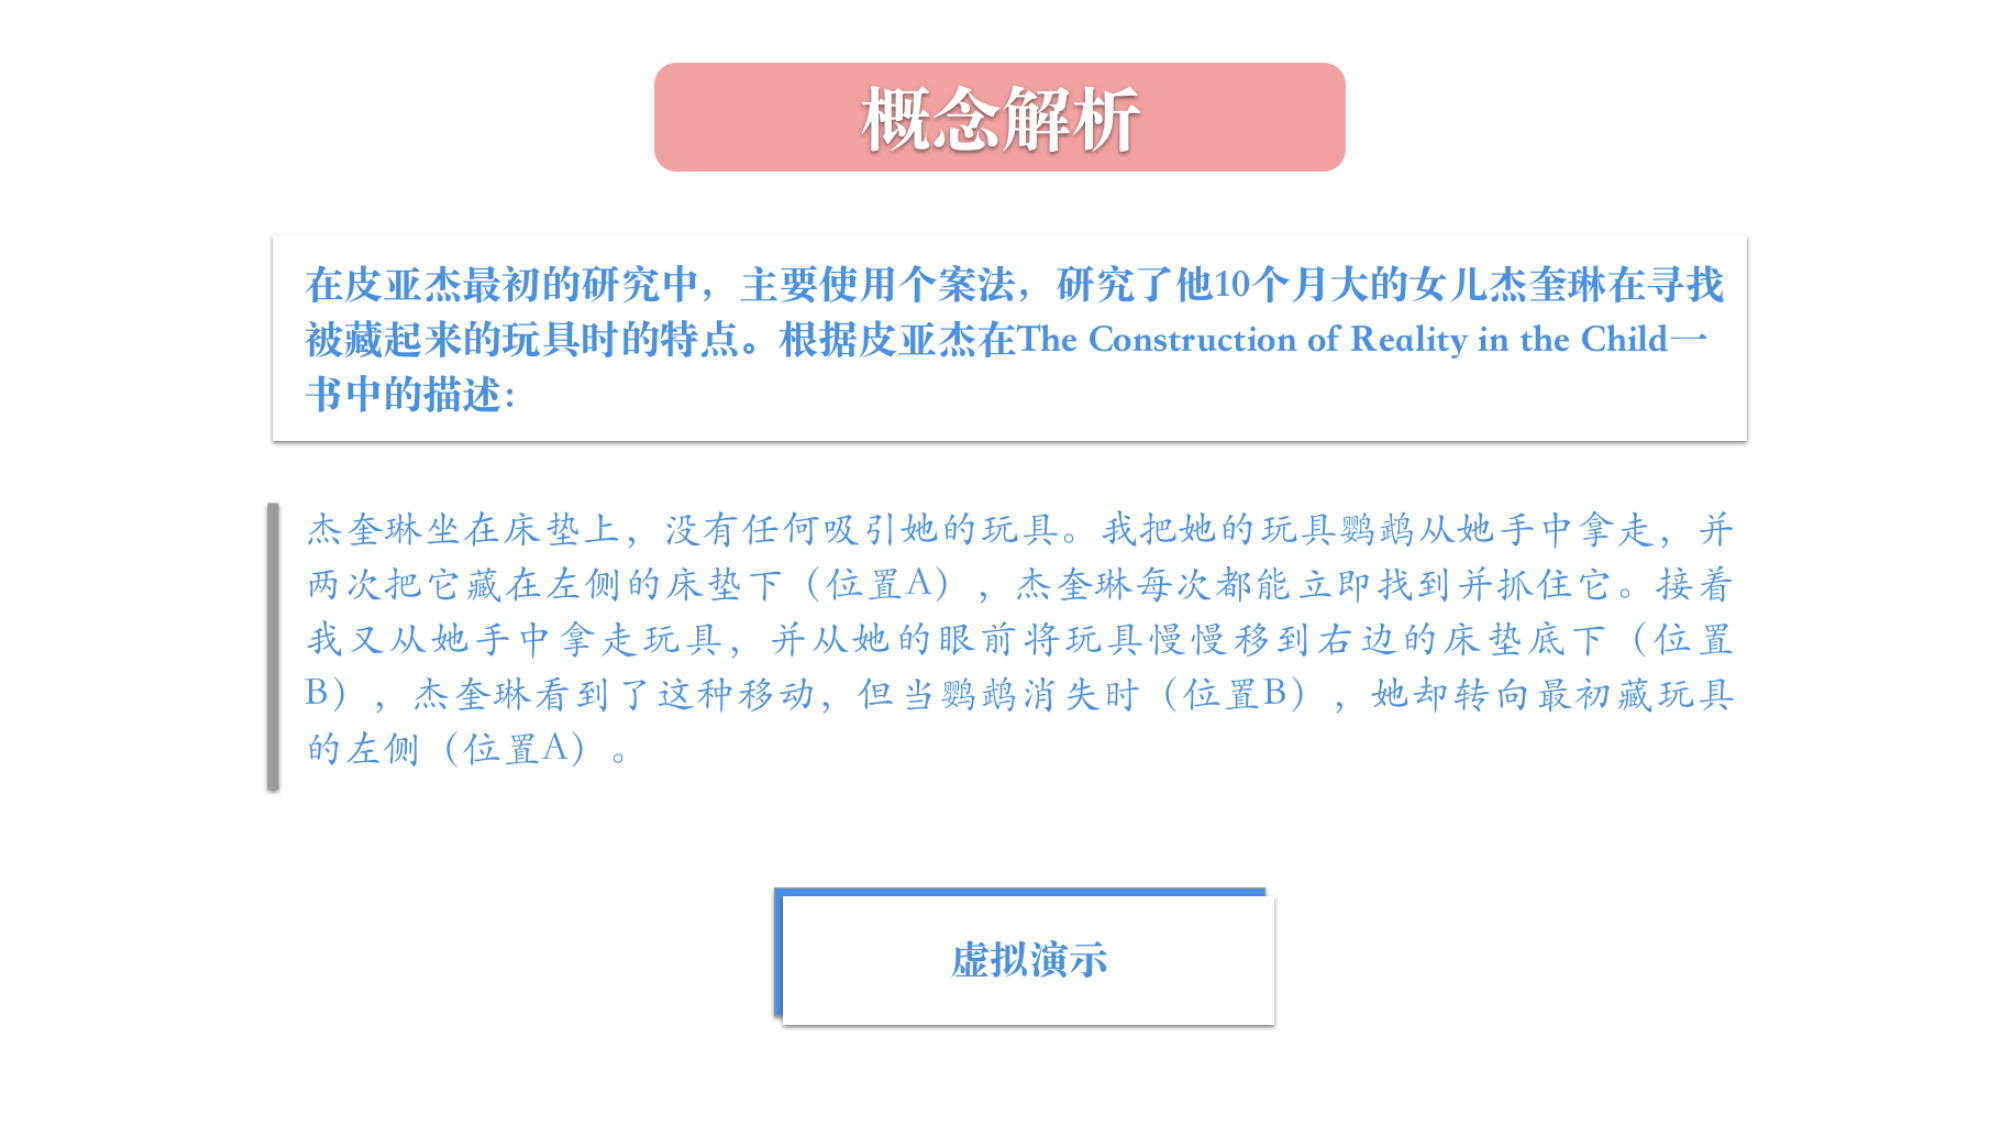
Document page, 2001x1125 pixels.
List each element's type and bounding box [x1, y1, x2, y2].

picture [208, 0, 1791, 1125]
